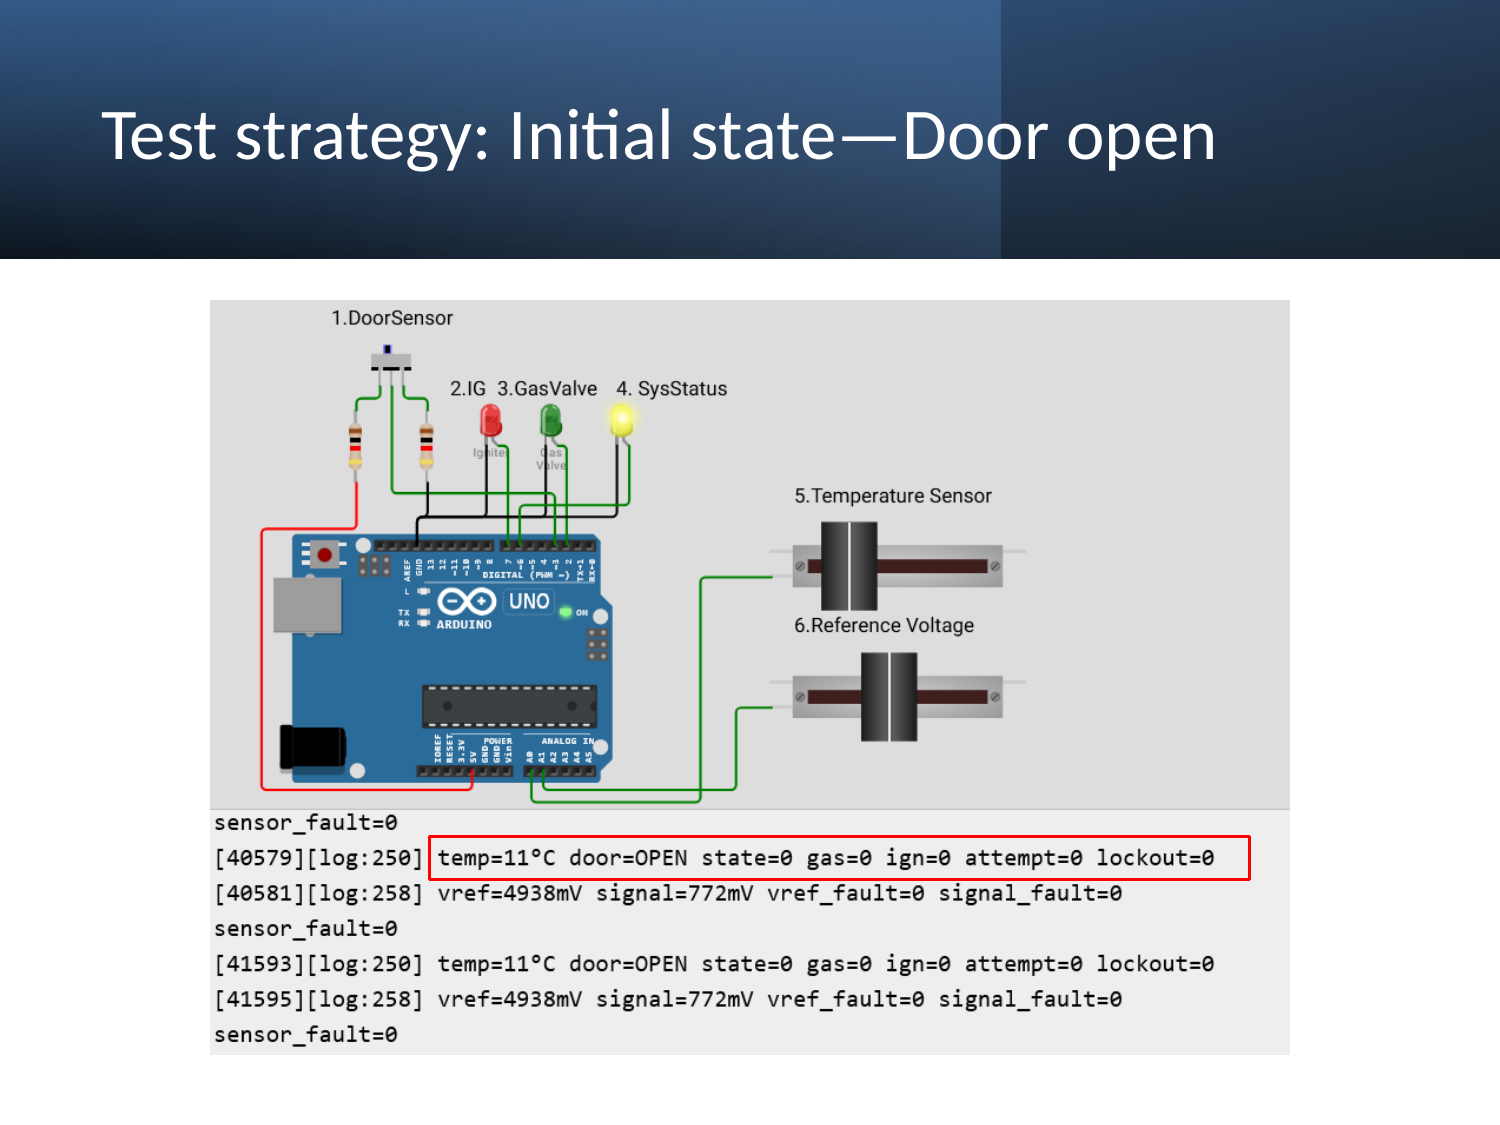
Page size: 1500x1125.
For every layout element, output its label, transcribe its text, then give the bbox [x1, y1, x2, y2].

title Test strategy: Initial state—Door open [86, 40, 1372, 231]
text_box [0, 259, 1500, 1125]
text_box [0, 0, 1500, 259]
picture [210, 300, 1290, 1055]
